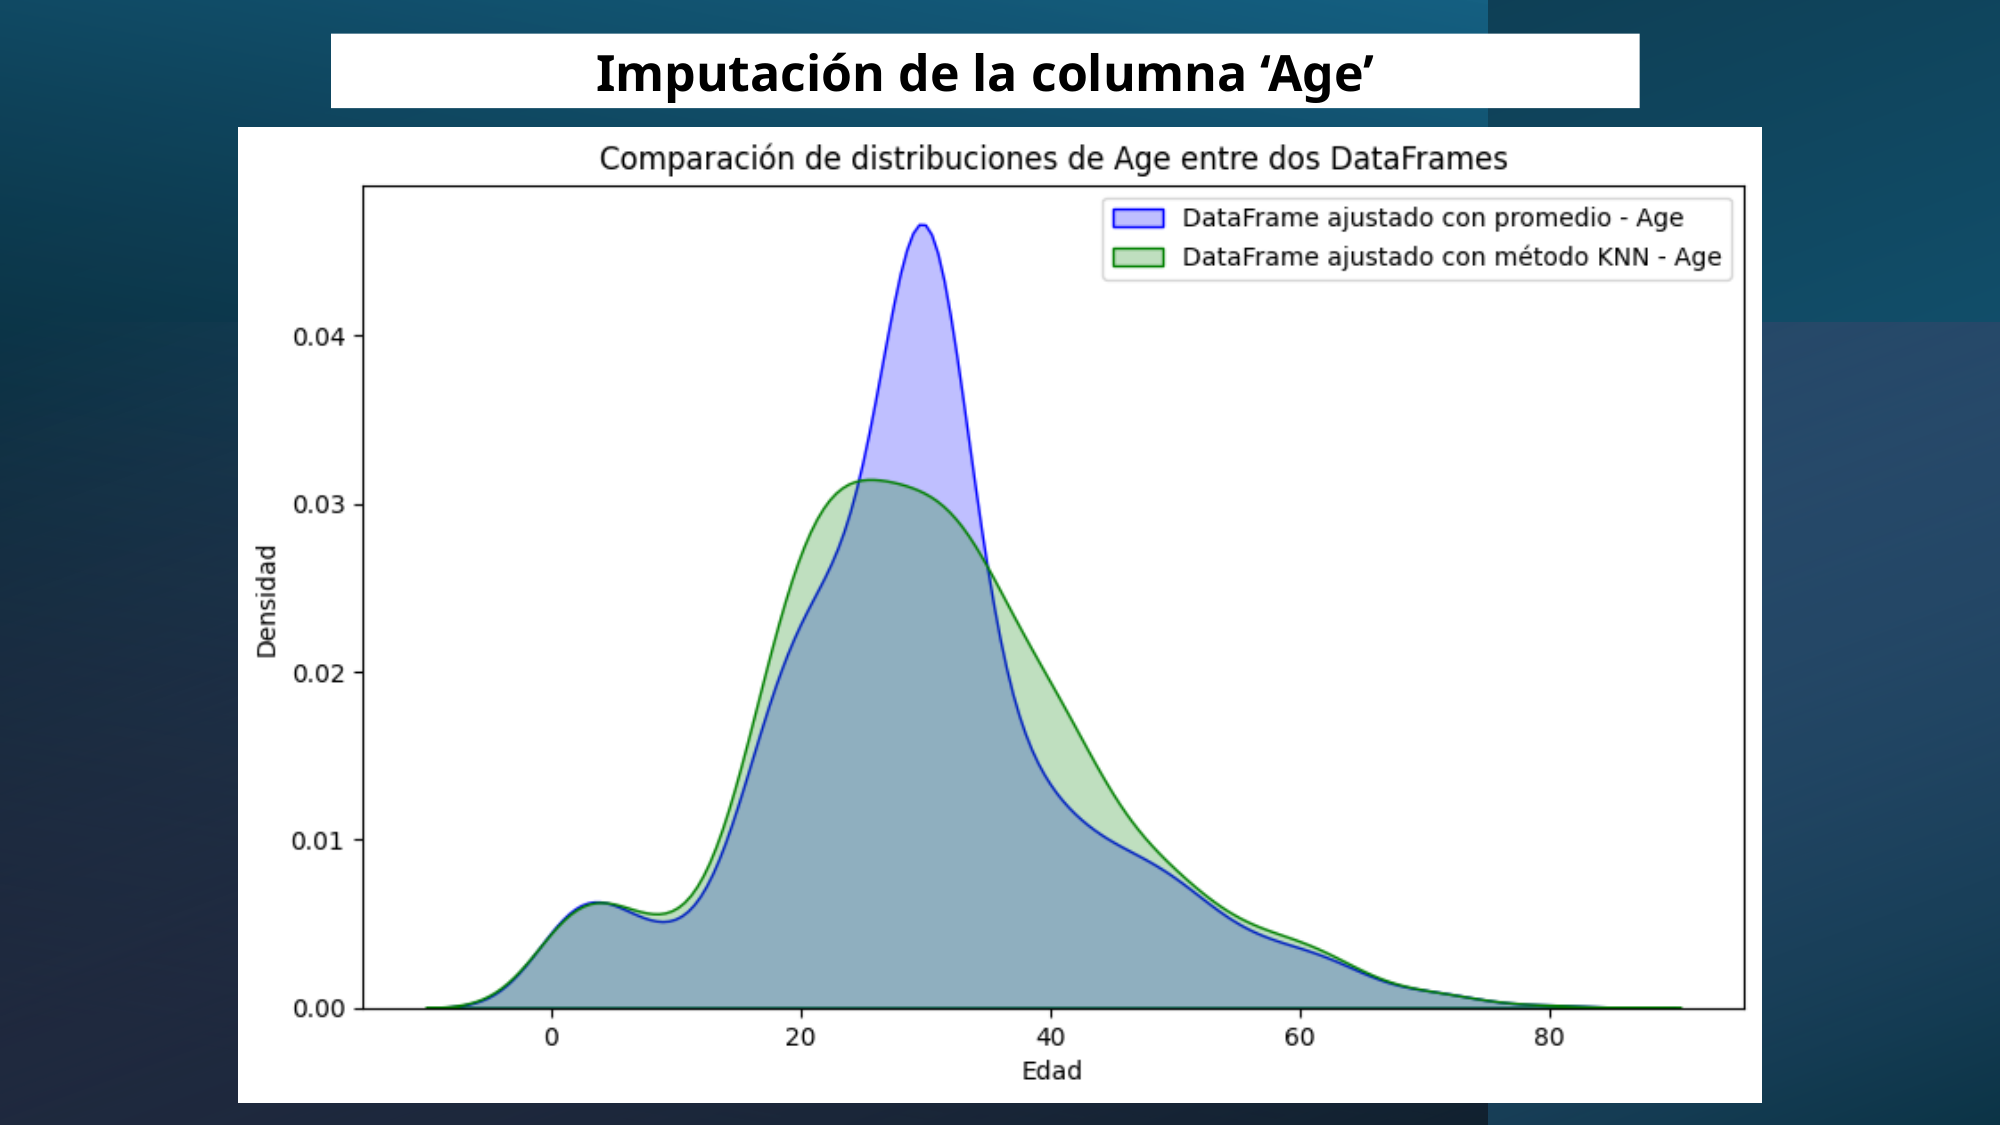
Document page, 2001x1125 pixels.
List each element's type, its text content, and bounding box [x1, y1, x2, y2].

text_box Imputación de la columna ‘Age’ [331, 33, 1640, 109]
text_box [0, 321, 2000, 1125]
picture [237, 127, 1763, 1104]
text_box [1489, 0, 2000, 321]
text_box [0, 0, 1489, 321]
